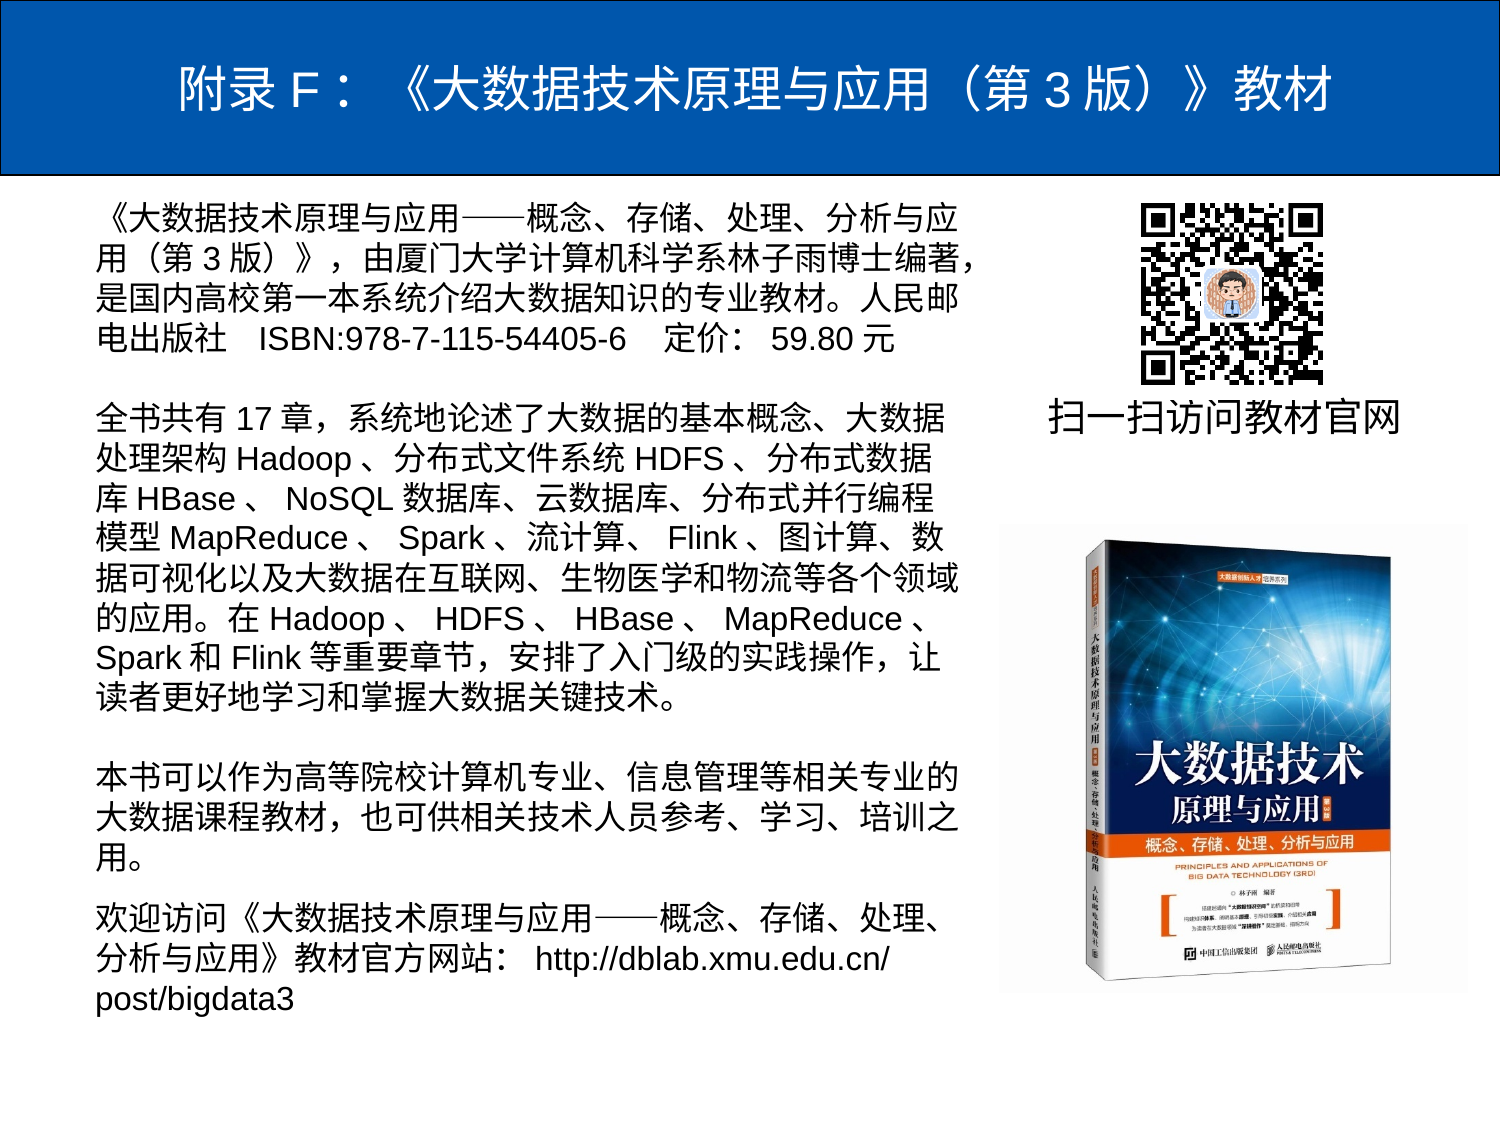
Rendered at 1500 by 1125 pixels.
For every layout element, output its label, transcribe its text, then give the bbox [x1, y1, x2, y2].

text_box 《大数据技术原理与应用——概念、存储、处理、分析与应用（第3版）》，由厦门大学计算机科学系林子雨博士编著，是国内高校第一本系统介绍大数据知识的专业教材。人民邮电出版社 ISBN:978-7-115-54405-6 定价：59.80元 全书共有17章，系统地论述了大数据的基本概念、大数据处理架构Hadoop、分布式文件系统HDFS、分布式数据 库HBase、NoSQL数据库、云数据库、分布式并行编程模型MapReduce、Spark、流计算、Flink、图计算、数据可视化以及大数据在互联网、生物医学和物流等各个领域的应用。在Hadoop、HDFS、HBase、MapReduce、Spark和Flink等重要章节，安排了入门级的实践操作，让读者更好地学习和掌握大数据关键技术。 本书可以作为高等院校计算机专业、信息管理等相关专业的大数据课程教材，也可供相关技术人员参考、学习、培训之用。 [74, 187, 988, 887]
picture [999, 524, 1468, 993]
text_box 欢迎访问《大数据技术原理与应用——概念、存储、处理、分析与应用》教材官方网站：http://dblab.xmu.edu.cn/post/bigdata3 [74, 887, 988, 1028]
title 附录F：《大数据技术原理与应用（第3版）》教材 [162, 12, 1476, 163]
text_box 扫一扫访问教材官网 [1027, 381, 1423, 450]
picture [1124, 187, 1338, 401]
